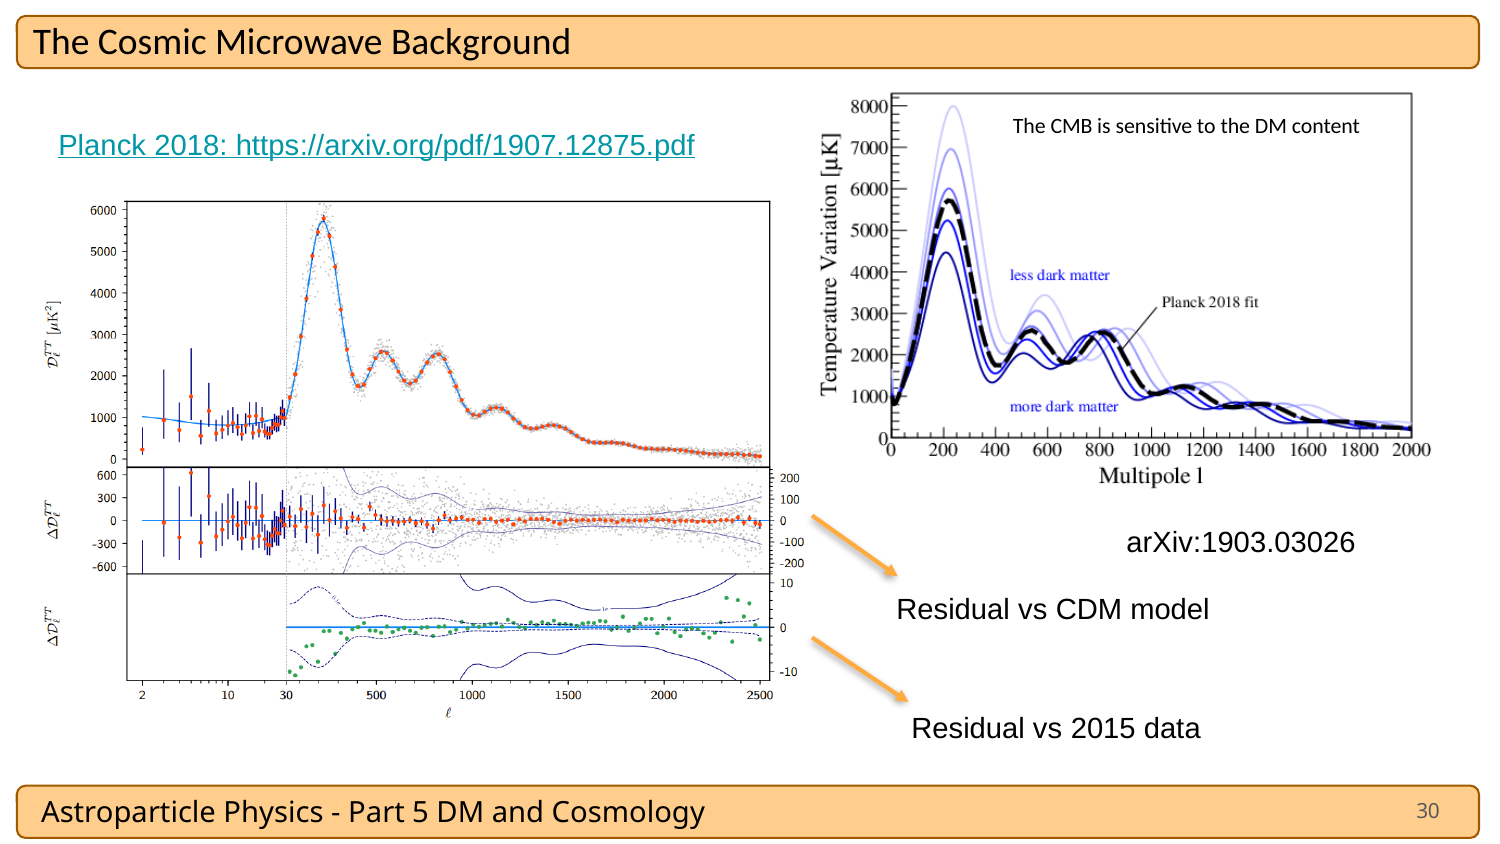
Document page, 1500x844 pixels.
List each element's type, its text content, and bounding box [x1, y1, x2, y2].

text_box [811, 515, 899, 577]
text_box The Cosmic Microwave Background [18, 9, 1500, 70]
picture [9, 51, 1455, 731]
slide_number 30 [1105, 782, 1455, 841]
text_box Planck 2018: https://arxiv.org/pdf/1907.12875.pdf [43, 118, 536, 169]
text_box Residual vs 2015 data [896, 705, 1315, 752]
footer Astroparticle Physics - Part 5 DM and Cosmology [26, 785, 841, 844]
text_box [811, 637, 909, 703]
